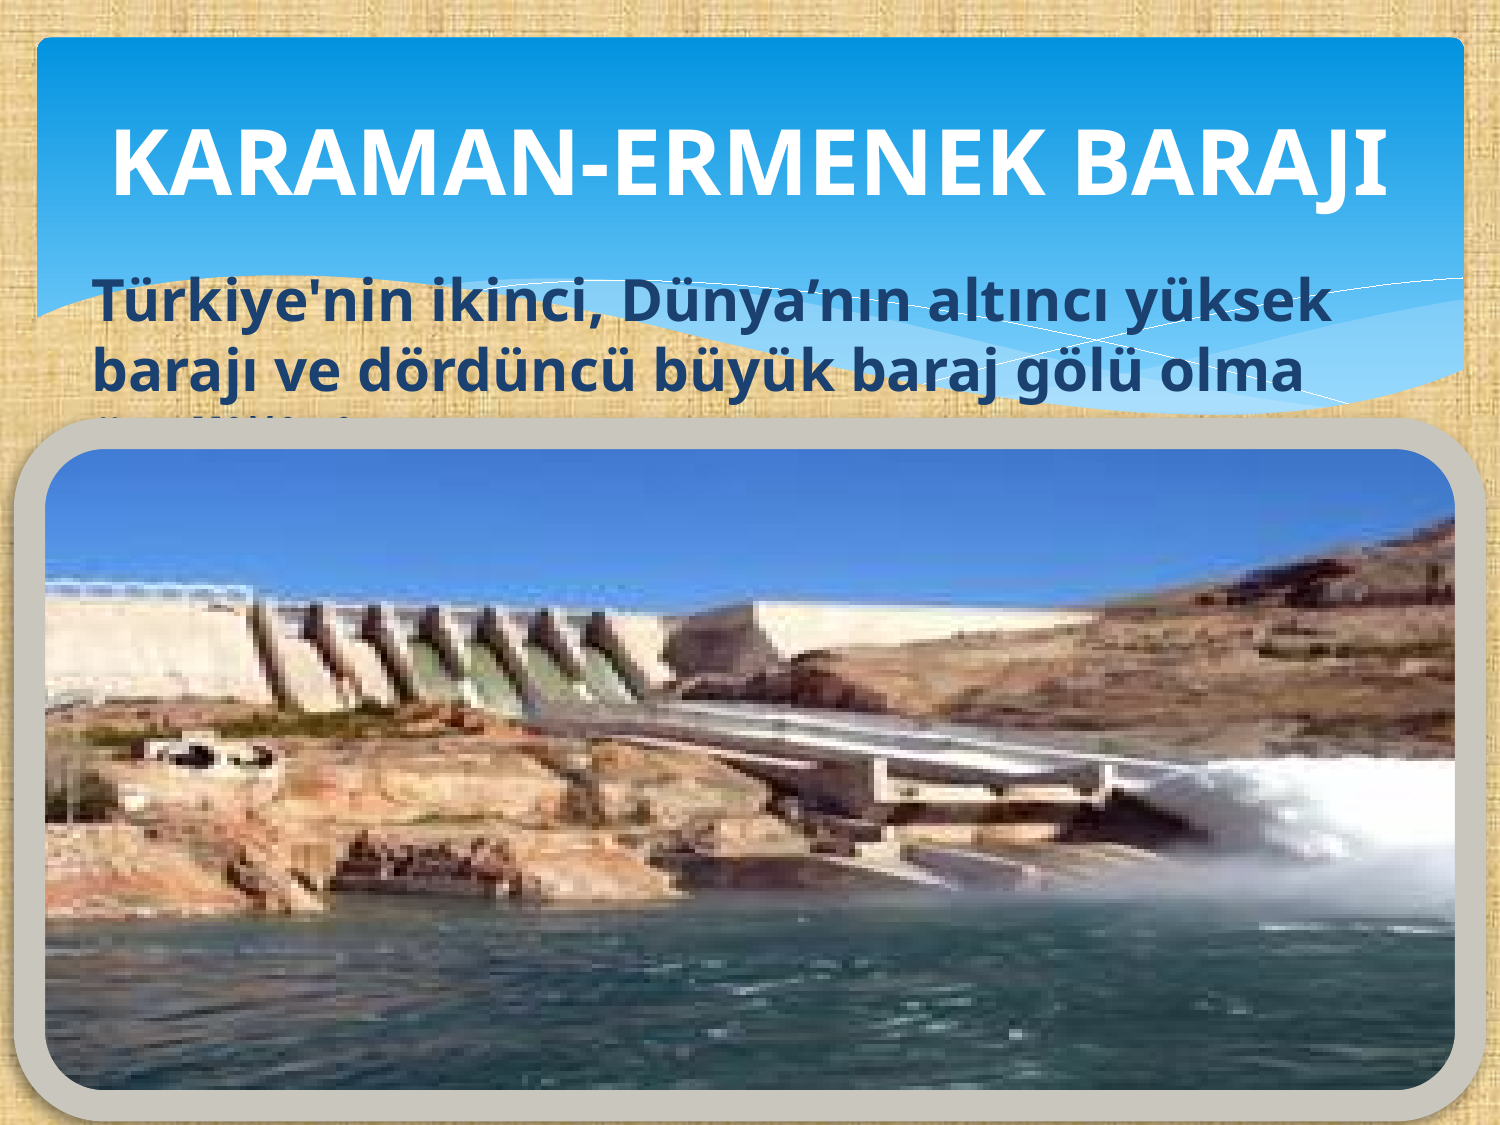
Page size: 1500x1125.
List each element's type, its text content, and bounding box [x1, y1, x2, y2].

picture [0, 0, 1500, 1125]
text_box Türkiye'nin ikinci, Dünya’nın altıncı yüksek barajı ve dördüncü büyük baraj gölü olma özelliğini taşıyor. [76, 255, 1412, 417]
title KARAMAN-ERMENEK BARAJI [75, 55, 1425, 261]
